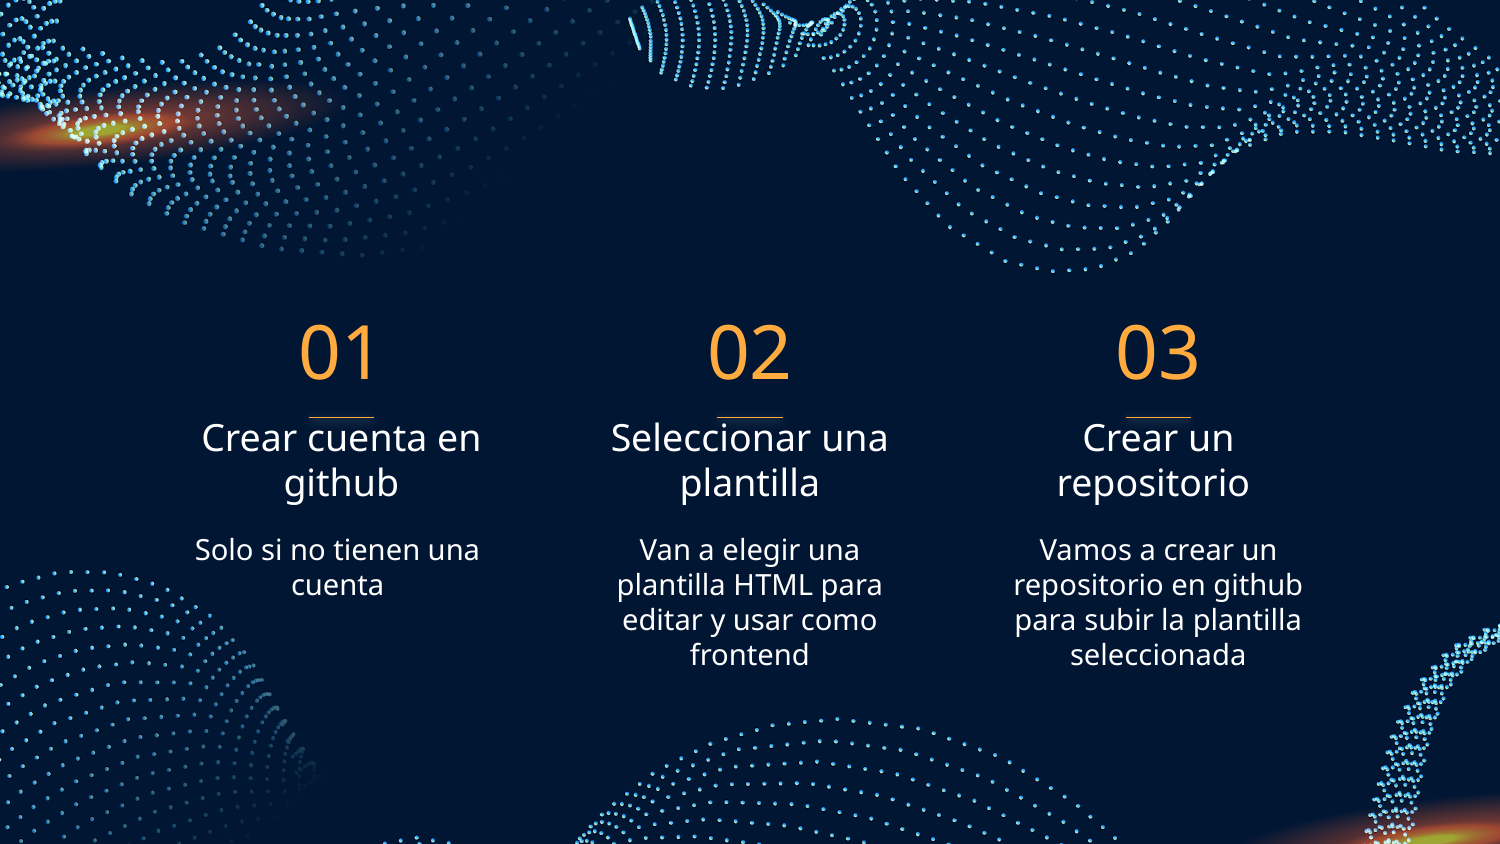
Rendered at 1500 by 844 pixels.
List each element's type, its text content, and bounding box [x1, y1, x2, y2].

subtitle Solo si no tienen una cuenta [171, 516, 512, 719]
subtitle Vamos a crear un repositorio en github para subir la plantilla seleccionada [988, 516, 1328, 719]
title 02 [580, 290, 920, 410]
title Crear un repositorio [988, 429, 1328, 516]
picture [0, 0, 1500, 844]
subtitle Van a elegir una plantilla HTML para editar y usar como frontend [580, 516, 920, 719]
title 01 [171, 290, 512, 410]
title 03 [988, 290, 1328, 410]
title Crear cuenta en github [171, 429, 512, 516]
title Seleccionar una plantilla [580, 429, 920, 516]
